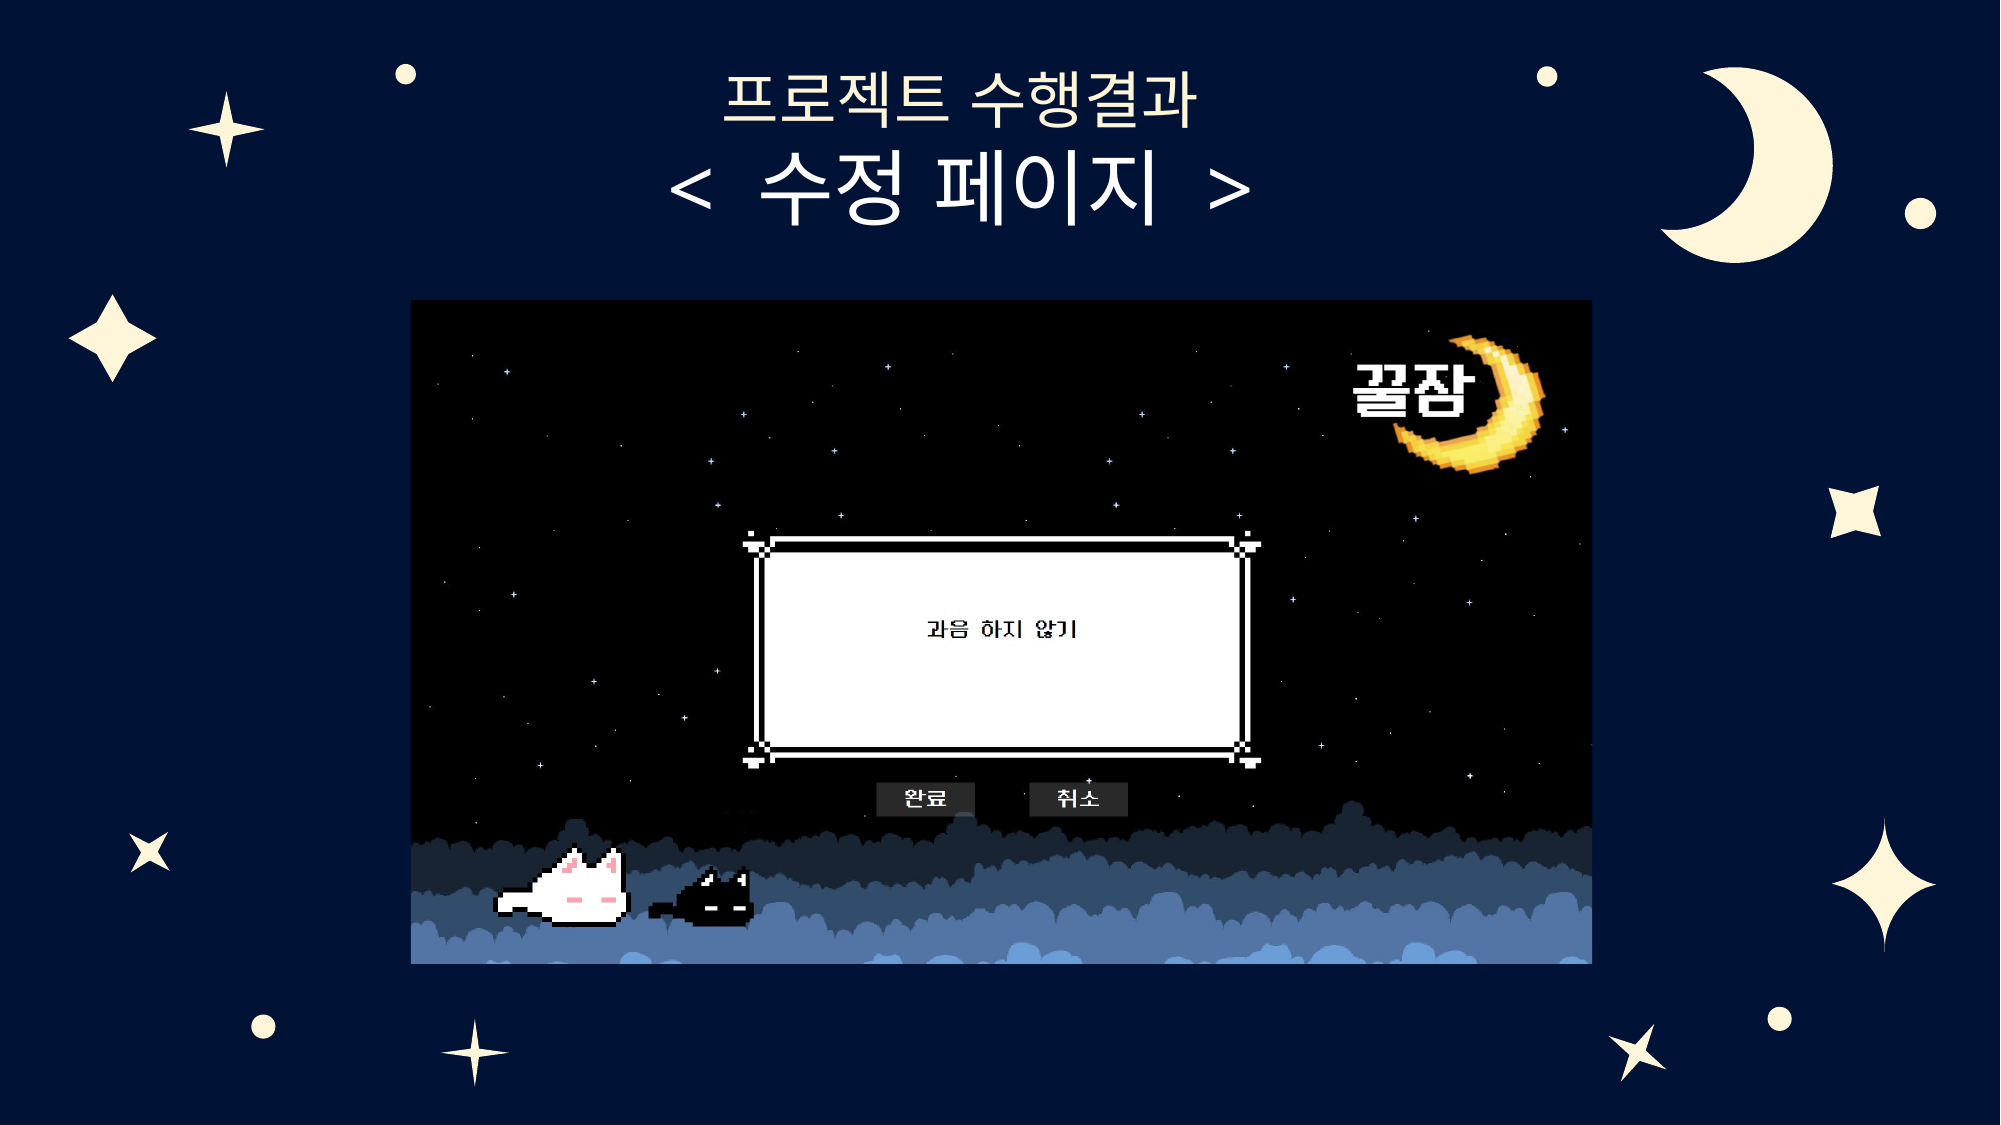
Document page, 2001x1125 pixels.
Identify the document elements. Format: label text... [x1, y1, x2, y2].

text_box [250, 1013, 277, 1040]
text_box 프로젝트 수행결과 < 수정 페이지 > [386, 53, 1536, 244]
text_box [1828, 817, 1937, 954]
text_box [1535, 65, 1559, 88]
picture [410, 300, 1593, 964]
text_box [1766, 1005, 1793, 1032]
text_box [1658, 66, 1834, 264]
text_box [1826, 484, 1883, 540]
text_box [1903, 196, 1938, 231]
text_box [1608, 1023, 1668, 1083]
text_box [126, 828, 173, 876]
text_box [188, 91, 265, 168]
text_box [66, 292, 159, 385]
text_box [440, 1018, 509, 1087]
